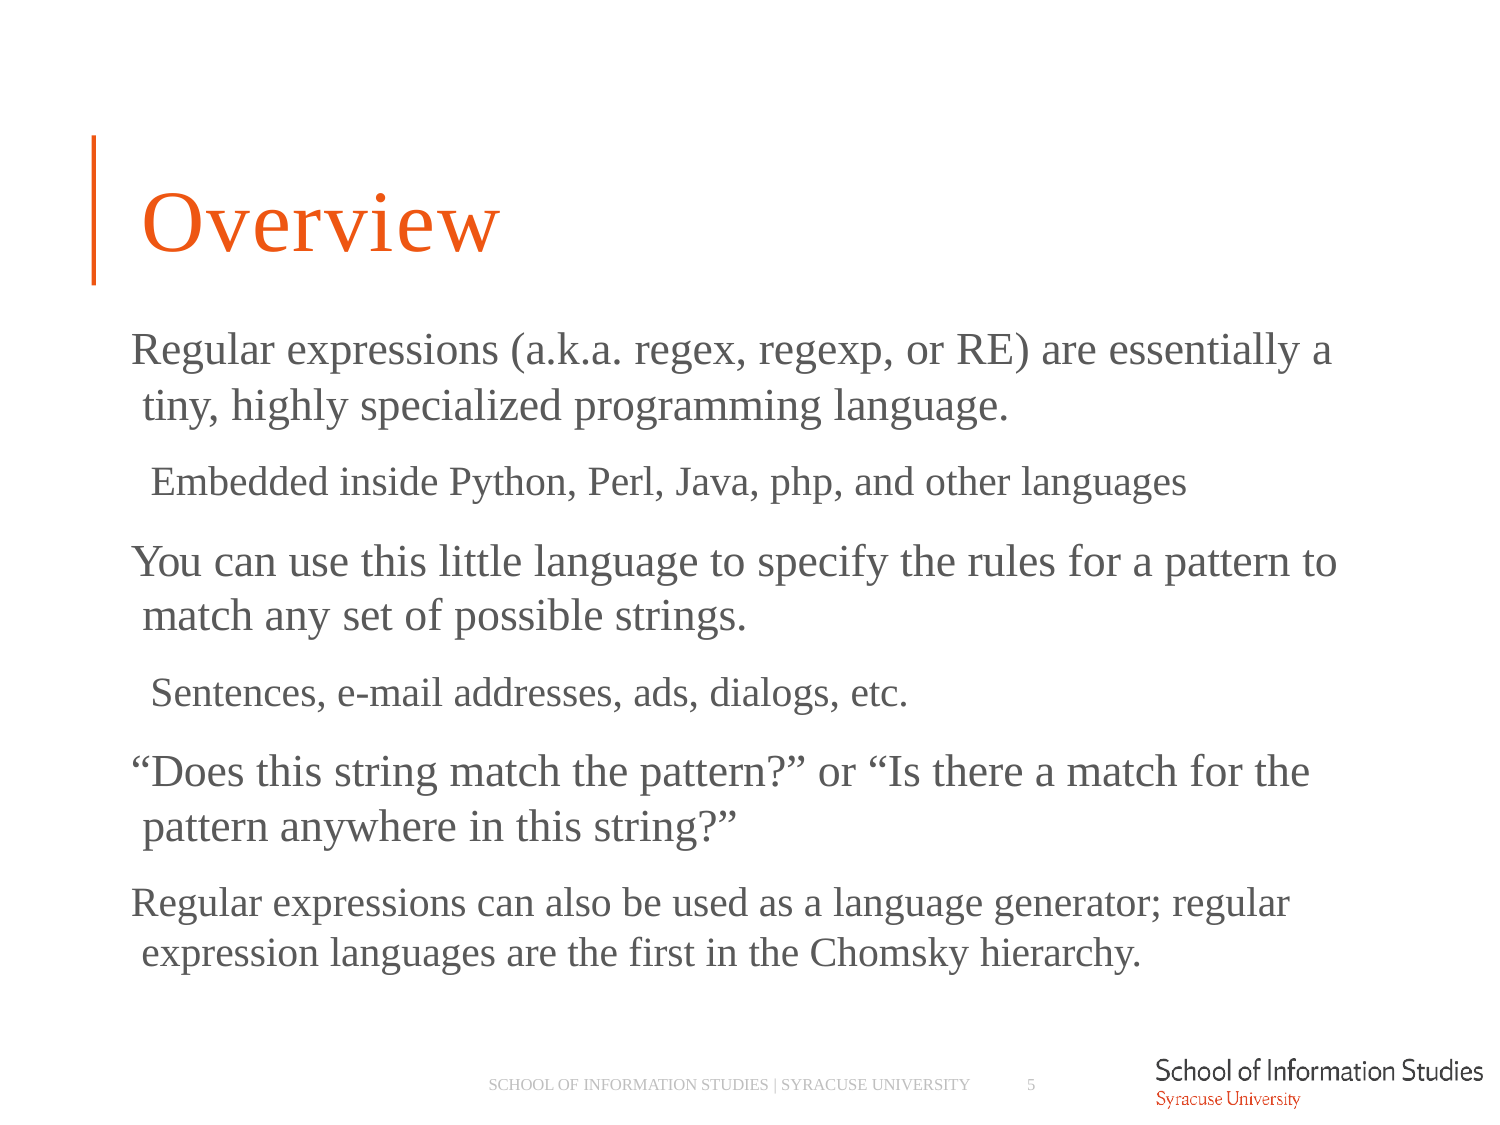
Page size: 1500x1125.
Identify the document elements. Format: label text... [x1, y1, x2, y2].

text_box Regular expressions (a.k.a. regex, regexp, or RE) are essentially a tiny, highly specialized programming language. ­ Embedded inside Python, Perl, Java, php, and other languages You can use this little language to specify the rules for a pattern to match any set of possible strings. ­ Sentences, e-mail addresses, ads, dialogs, etc. “Does this string match the pattern?” or “Is there a match for the pattern anywhere in this string?” Regular expressions can also be used as a language generator; regular expression languages are the first in the Chomsky hierarchy. [128, 316, 1347, 975]
title Overview [138, 162, 503, 316]
picture [1156, 1058, 1483, 1109]
footer SCHOOL OF INFORMATION STUDIES | SYRACUSE UNIVERSITY [486, 1073, 979, 1125]
slide_number 5 [1020, 1073, 1042, 1125]
